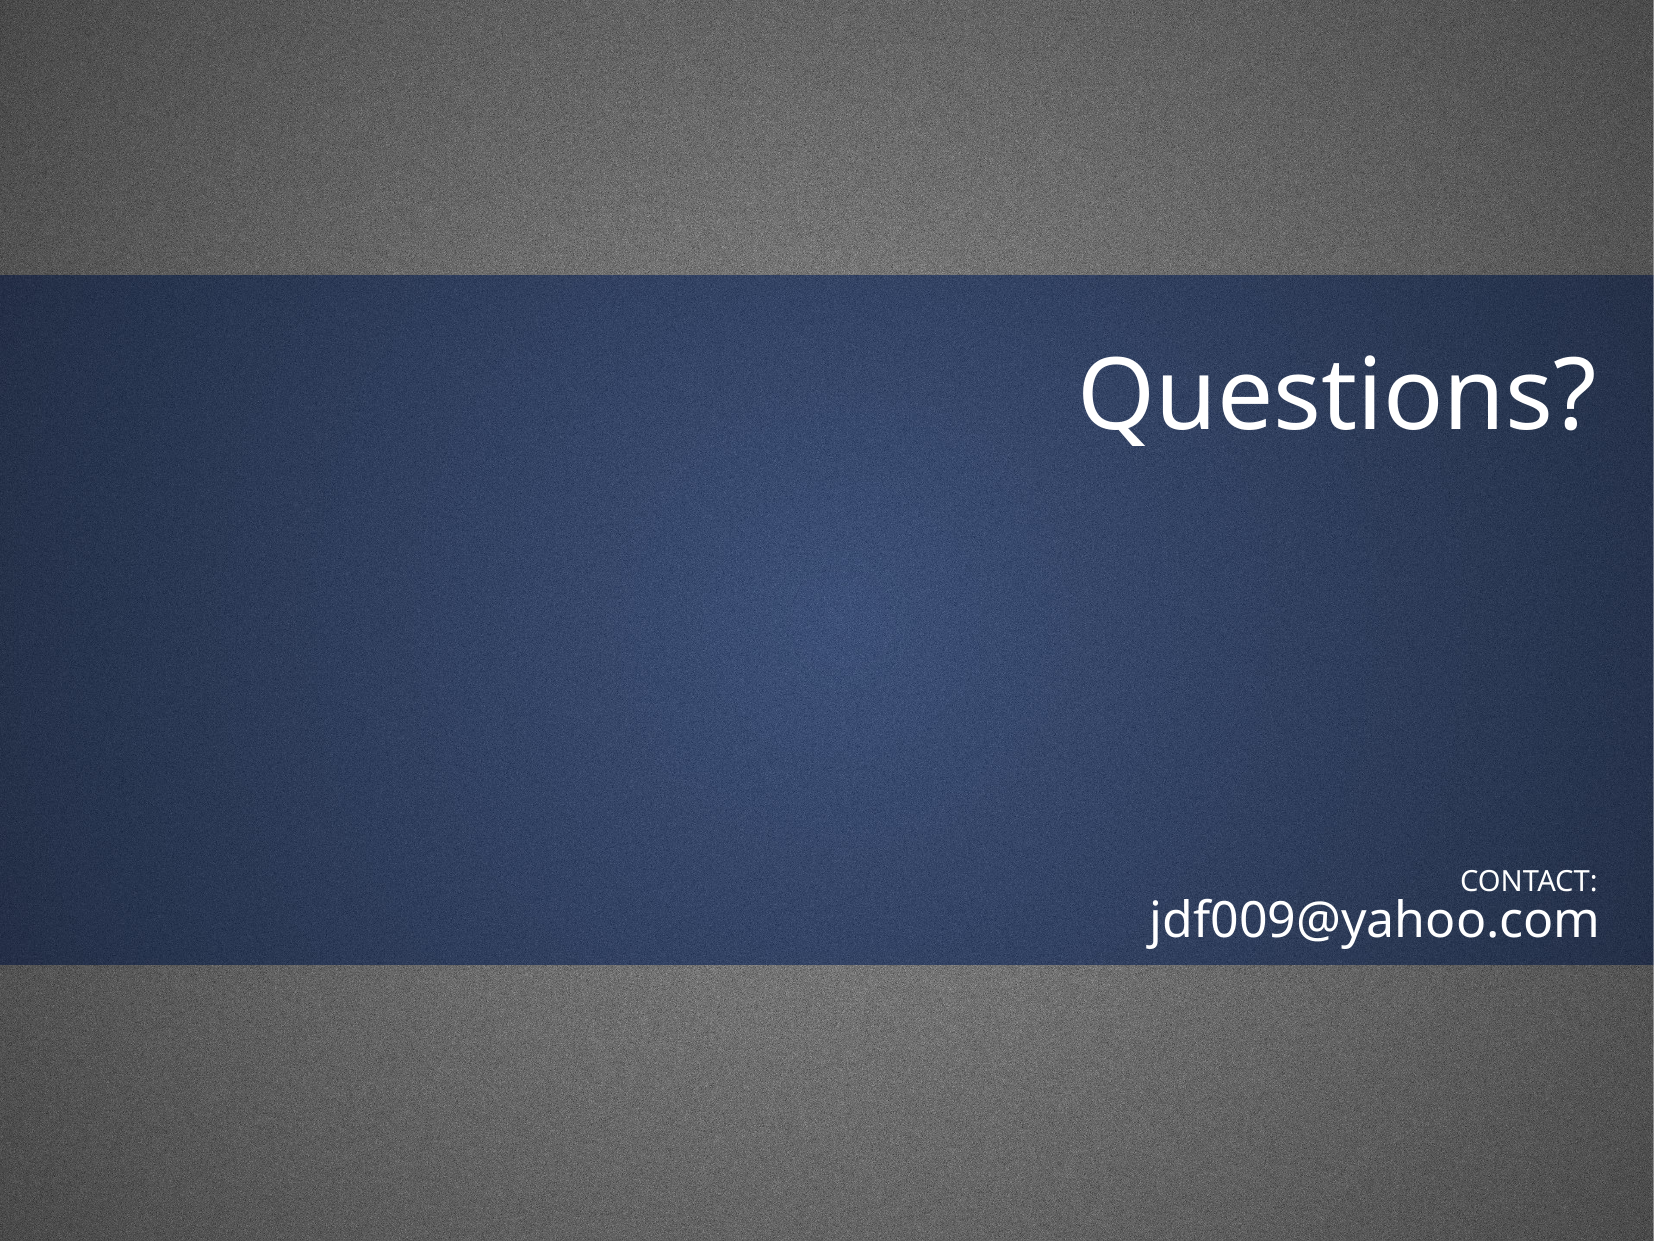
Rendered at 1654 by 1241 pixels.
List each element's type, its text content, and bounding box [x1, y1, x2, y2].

text_box jdf009@yahoo.com [80, 879, 1616, 953]
text_box CONTACT: [77, 854, 1613, 904]
title Questions? [22, 331, 1598, 448]
picture [0, 0, 1654, 1241]
